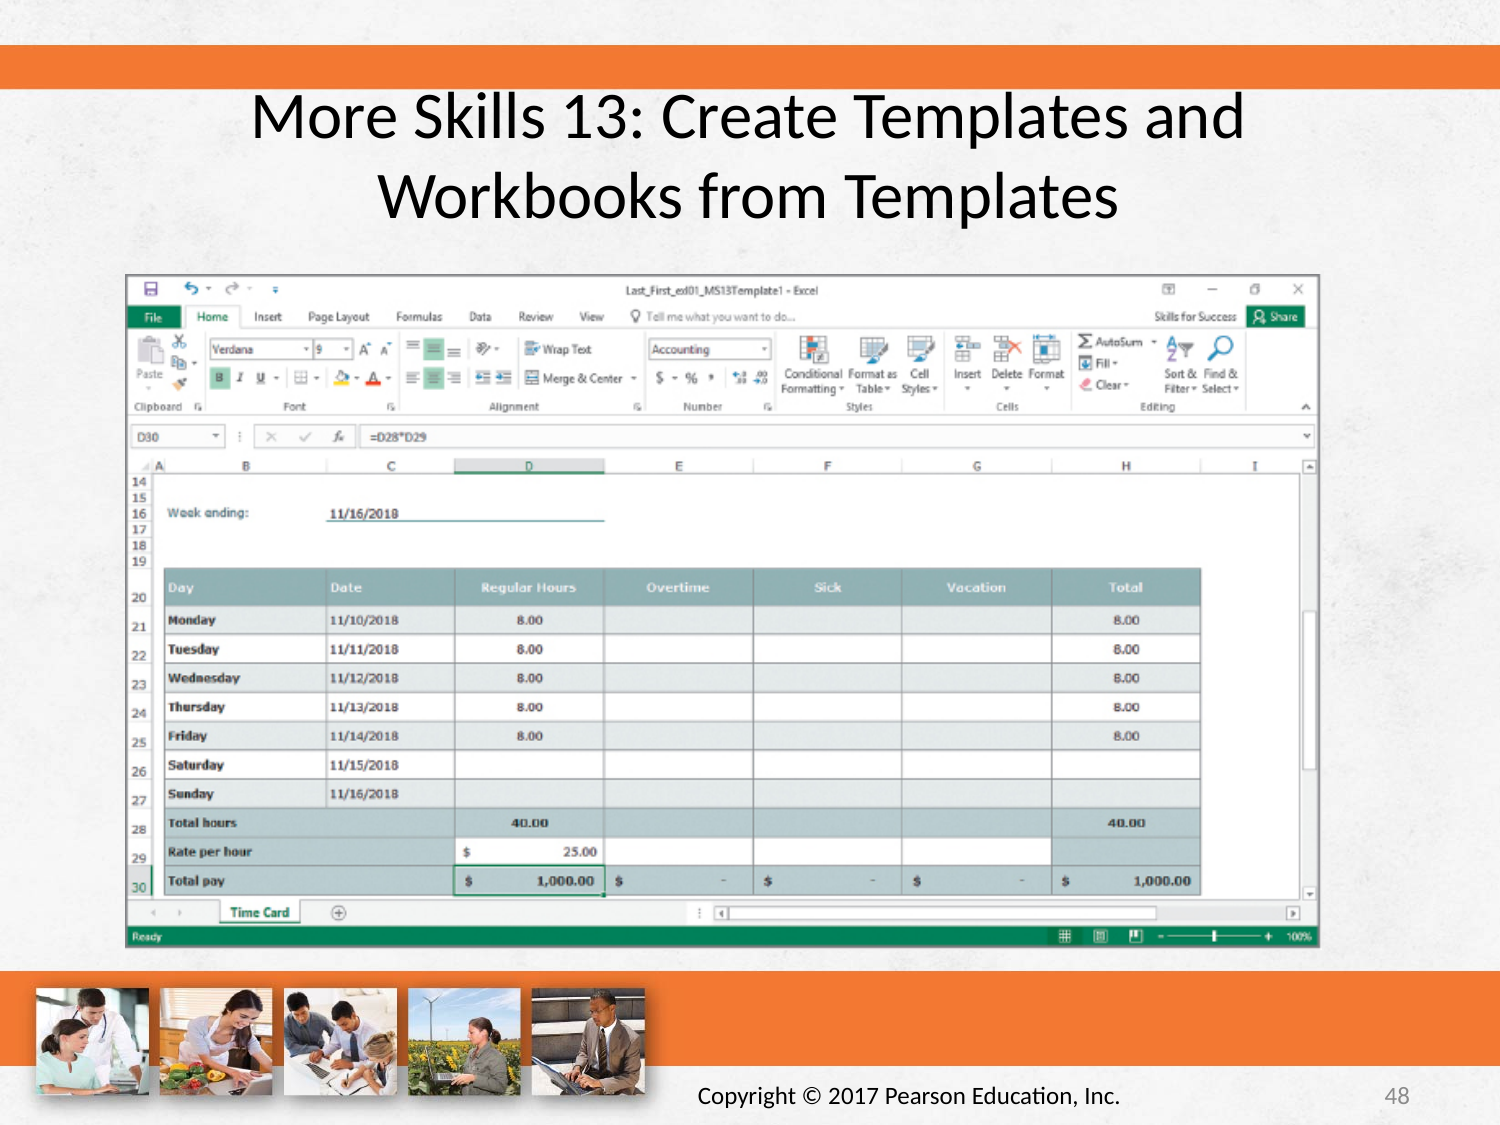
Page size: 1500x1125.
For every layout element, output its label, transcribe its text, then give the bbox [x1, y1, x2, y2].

footer Copyright © 2017 Pearson Education, Inc. [650, 1064, 1175, 1125]
title More Skills 13: Create Templates and Workbooks from Templates [99, 72, 1398, 231]
slide_number 48 [1074, 1065, 1425, 1125]
picture [0, 0, 1500, 1125]
